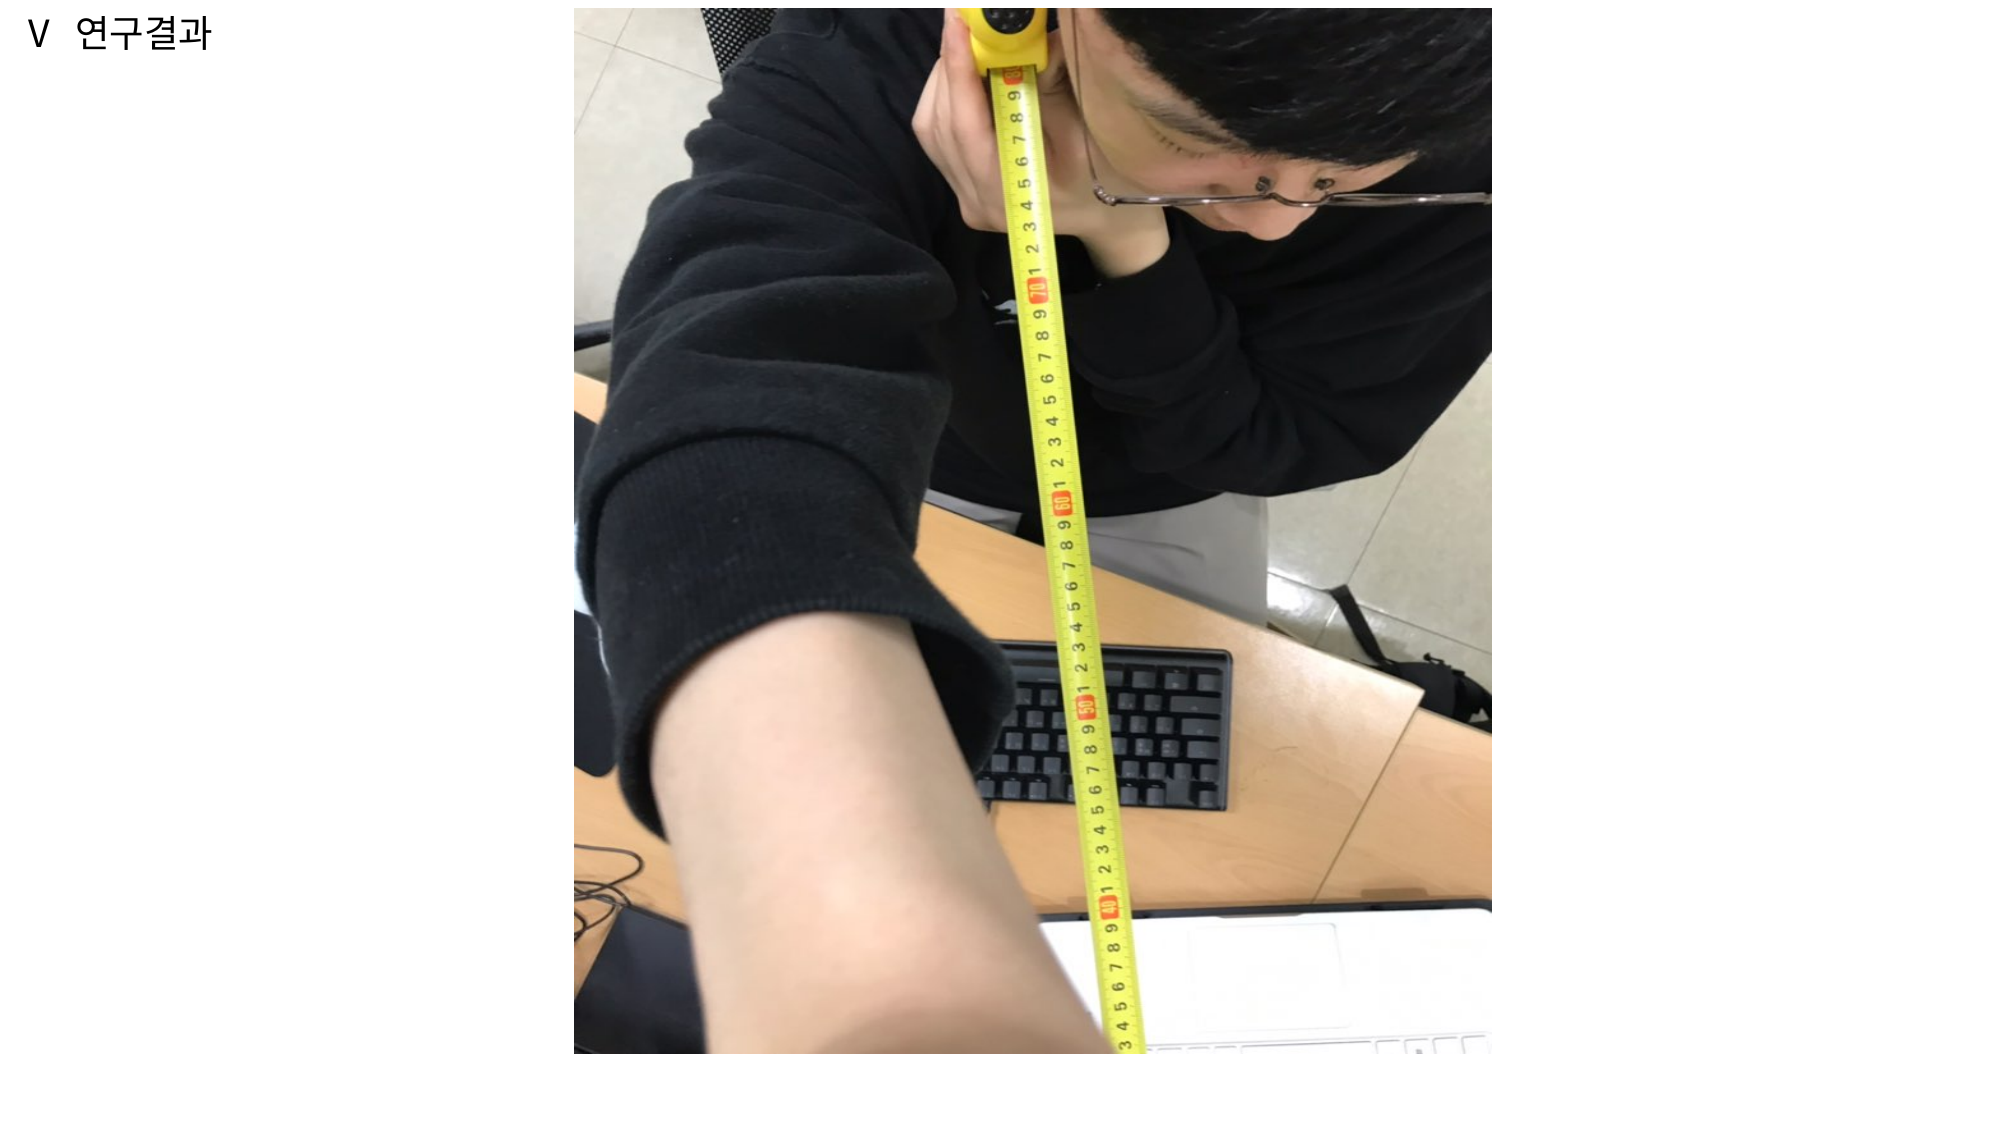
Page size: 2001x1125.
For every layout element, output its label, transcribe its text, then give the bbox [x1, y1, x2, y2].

text_box Ⅴ 연구결과 [5, 2, 239, 63]
picture [574, 8, 1492, 1054]
